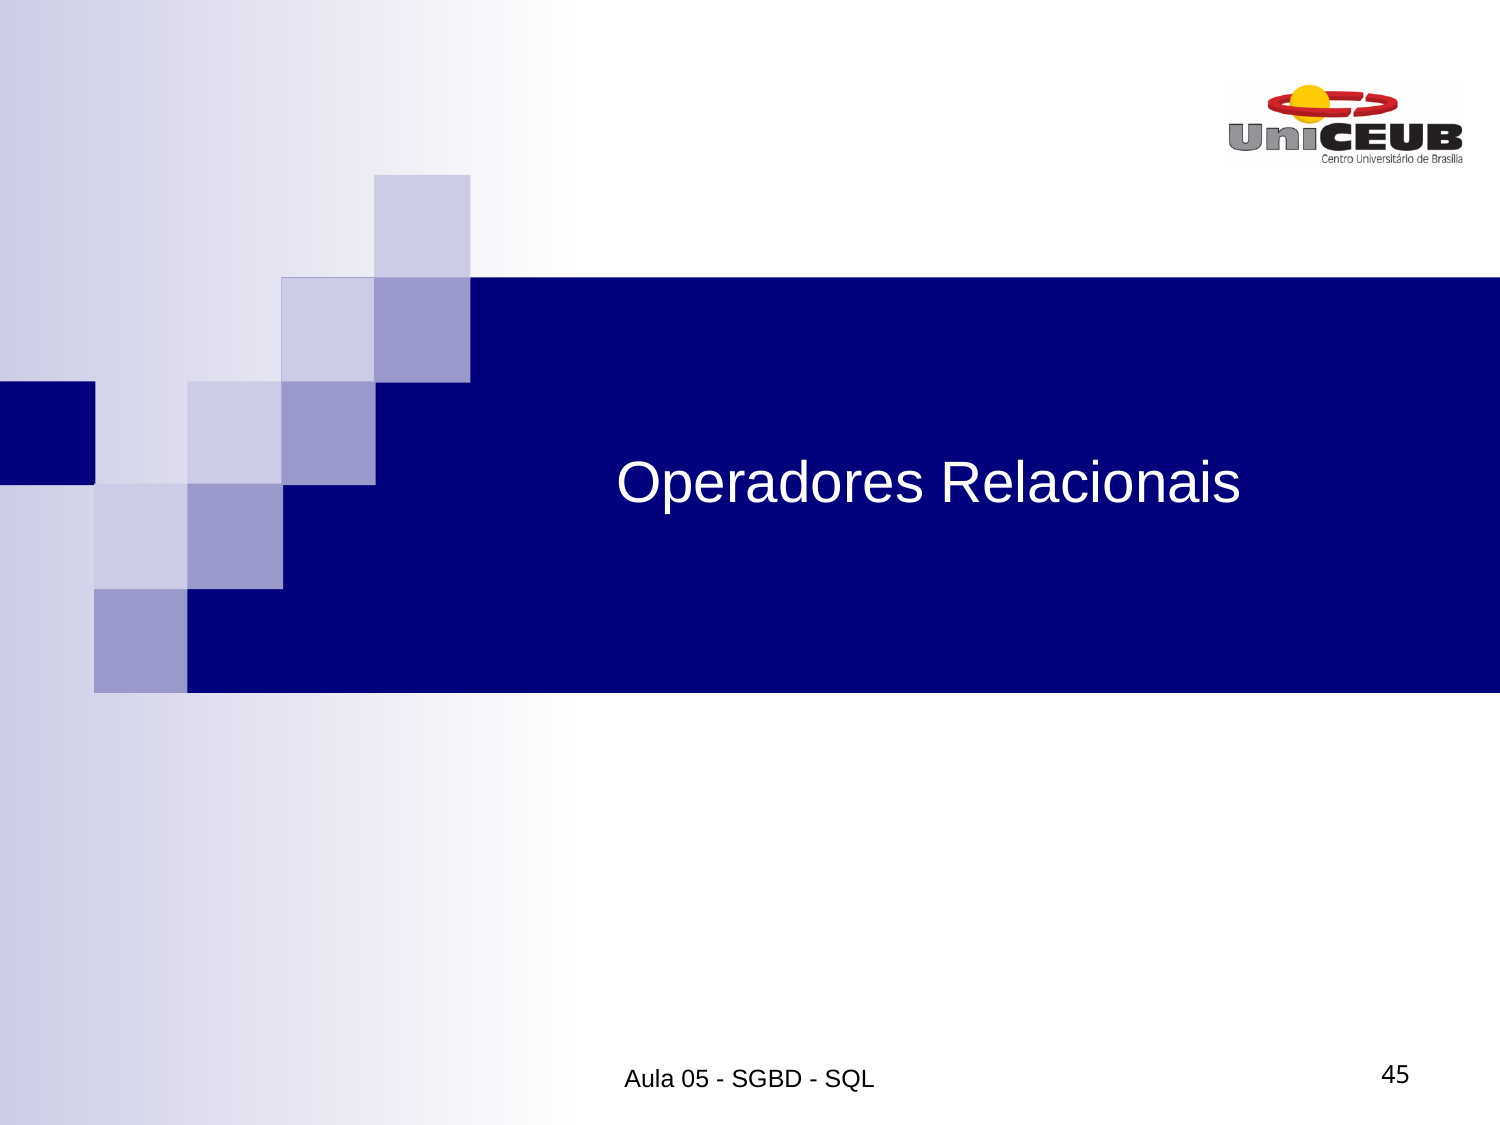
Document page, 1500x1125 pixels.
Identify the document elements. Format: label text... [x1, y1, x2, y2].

text_box ‹#› [1074, 1024, 1425, 1100]
title Operadores Relacionais [601, 385, 1412, 573]
footer Aula 05 - SGBD - SQL [512, 1025, 988, 1100]
picture [1227, 83, 1464, 165]
